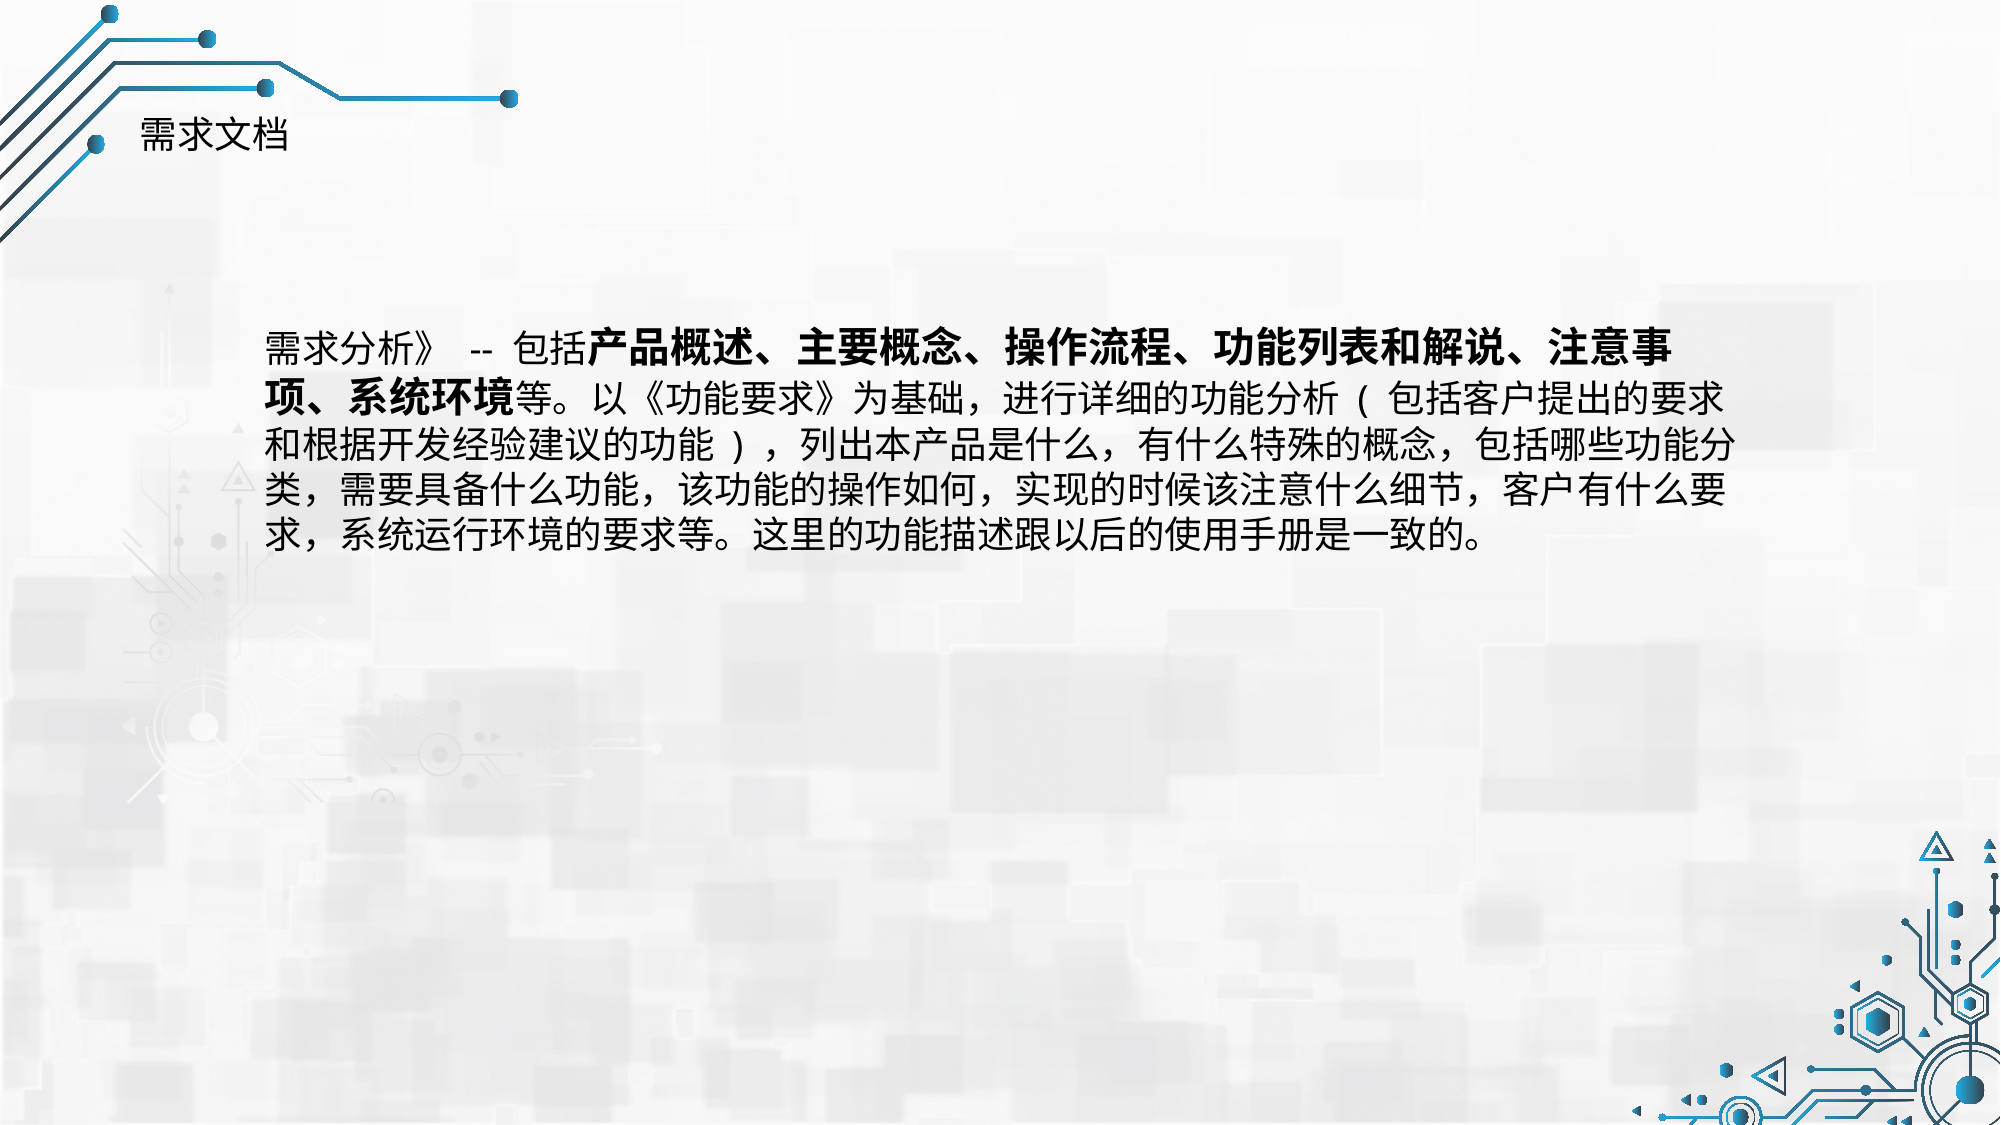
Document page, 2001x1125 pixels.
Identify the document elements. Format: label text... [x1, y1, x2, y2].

picture [1924, 1045, 1969, 1121]
picture [1728, 1104, 1754, 1125]
text_box 需求文档 [124, 103, 557, 164]
picture [1762, 1037, 1969, 1125]
picture [0, 0, 2001, 1125]
picture [1993, 1119, 2000, 1125]
picture [1939, 1120, 1948, 1125]
picture [1693, 1119, 1720, 1125]
picture [1853, 995, 1902, 1049]
text_box 需求分析》 -- 包括产品概述、主要概念、操作流程、功能列表和解说、注意事项、系统环境等。以《功能要求》为基础，进行详细的功能分析 ( 包括客户提出的要求和根据开发经验建议的功能 ) ，列出本产品是什么，有什么特殊的概念，包括哪些功能分类，需要具备什么功能，该功能的操作如何，实现的时候该注意什么细节，客户有什么要求，系统运行环境的要求等。这里的功能描述跟以后的使用手册是一致的。 [249, 313, 1760, 649]
picture [1722, 1099, 1760, 1125]
picture [1944, 1052, 2000, 1125]
picture [1931, 1052, 1969, 1116]
picture [1954, 986, 1986, 1022]
picture [1972, 1045, 2000, 1061]
